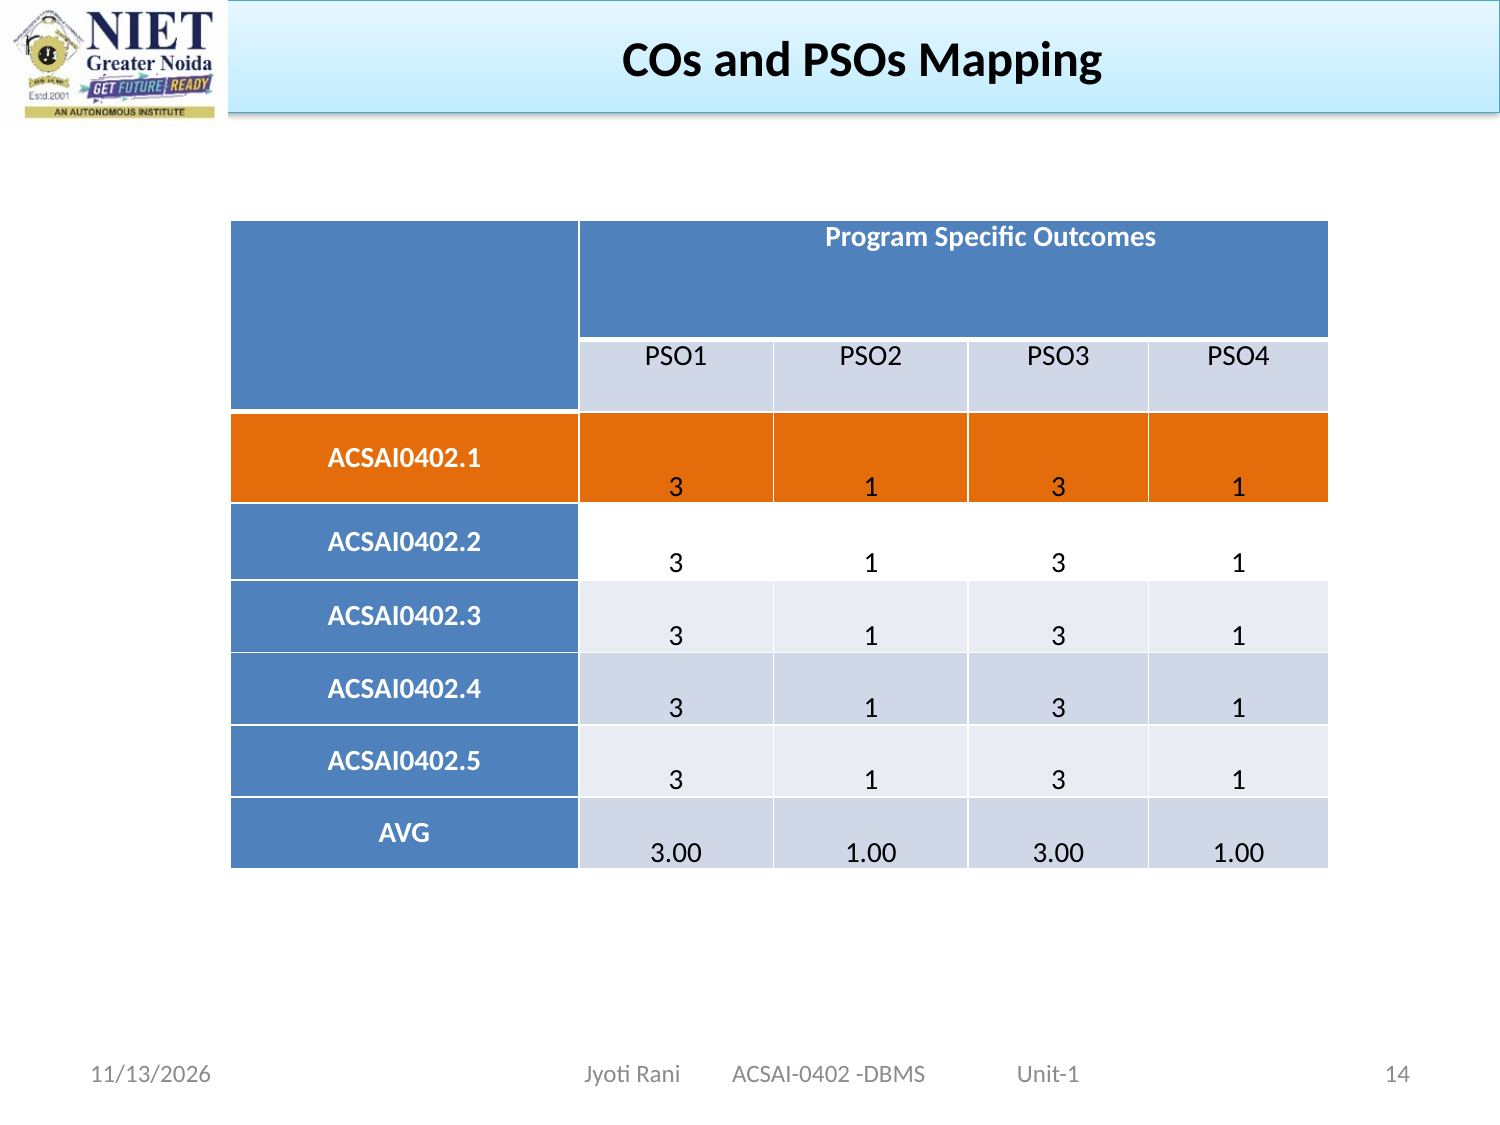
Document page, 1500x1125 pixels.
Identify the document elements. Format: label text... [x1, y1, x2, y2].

table_cell PSO3 [969, 342, 1148, 411]
table_cell 1 [1149, 726, 1328, 796]
table_cell 1 [1149, 581, 1328, 652]
table_cell 1 [1149, 653, 1328, 724]
table_cell 3 [969, 581, 1148, 652]
table_cell 1.00 [1149, 798, 1328, 868]
table_cell PSO4 [1149, 342, 1328, 411]
table_cell 1 [774, 653, 967, 724]
table_cell 3 [580, 413, 773, 502]
table_cell 3.00 [580, 798, 773, 868]
slide_number 14 [1074, 1042, 1425, 1103]
footer Jyoti Rani ACSAI-0402 -DBMS Unit-1 [371, 1042, 1074, 1103]
table_cell ACSAI0402.5 [231, 726, 578, 796]
table_cell 3.00 [969, 798, 1148, 868]
table_cell 1 [774, 726, 967, 796]
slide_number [75, 1042, 371, 1103]
table_cell 3 [969, 653, 1148, 724]
table_cell 1 [1149, 504, 1328, 579]
table_cell 1 [1149, 413, 1328, 502]
text_box COs and PSOs Mapping [229, 0, 1500, 113]
table_cell 1 [774, 413, 967, 502]
table_cell 3 [969, 413, 1148, 502]
table_cell ACSAI0402.1 [231, 414, 578, 502]
table_cell 3 [580, 726, 773, 796]
table_cell PSO1 [580, 342, 773, 411]
table_cell PSO2 [774, 342, 967, 411]
table_cell ACSAI0402.4 [231, 653, 578, 724]
table_cell 1.00 [774, 798, 967, 868]
table_header Program Specific Outcomes [580, 221, 1328, 337]
table_cell 3 [580, 504, 773, 579]
table_cell 1 [774, 581, 967, 652]
table_cell 3 [580, 581, 773, 652]
table_cell 3 [580, 653, 773, 724]
table_cell ACSAI0402.2 [231, 504, 578, 579]
table_cell ACSAI0402.3 [231, 581, 578, 652]
table_cell 3 [969, 726, 1148, 796]
table_cell AVG [231, 798, 578, 868]
table_header [231, 221, 578, 409]
table_cell 3 [969, 504, 1148, 579]
table_cell 1 [774, 504, 967, 579]
picture [0, 0, 228, 130]
